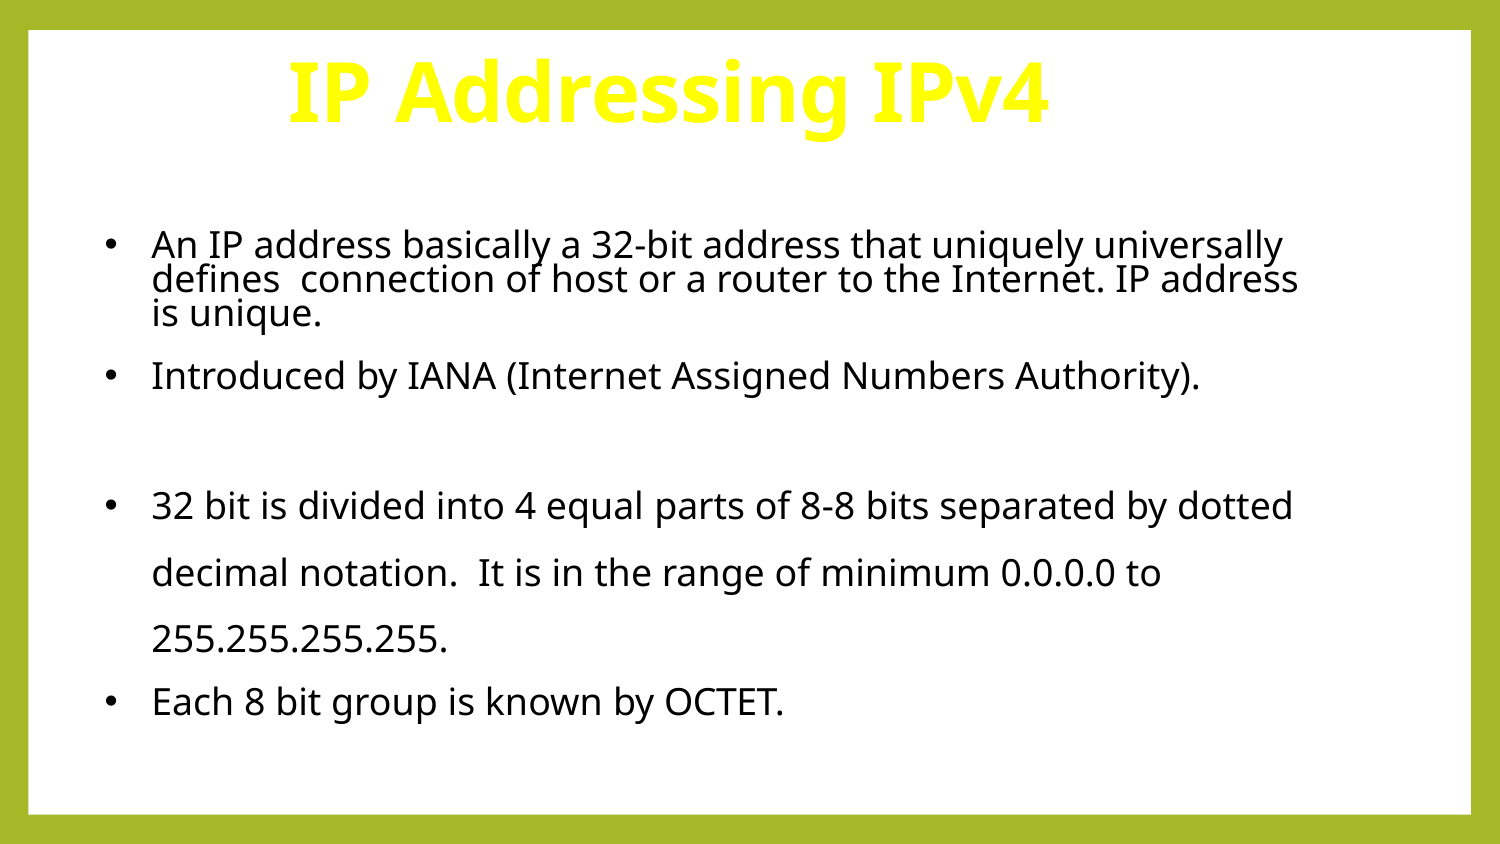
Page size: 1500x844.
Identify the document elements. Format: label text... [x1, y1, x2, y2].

title IP Addressing IPv4 [287, 15, 1223, 172]
text_box An IP address basically a 32-bit address that uniquely universally defines connection of host or a router to the Internet. IP address is unique. Introduced by IANA (Internet Assigned Numbers Authority). 32 bit is divided into 4 equal parts of 8-8 bits separated by dotted decimal notation. It is in the range of minimum 0.0.0.0 to 255.255.255.255. Each 8 bit group is known by OCTET. [99, 226, 1438, 724]
